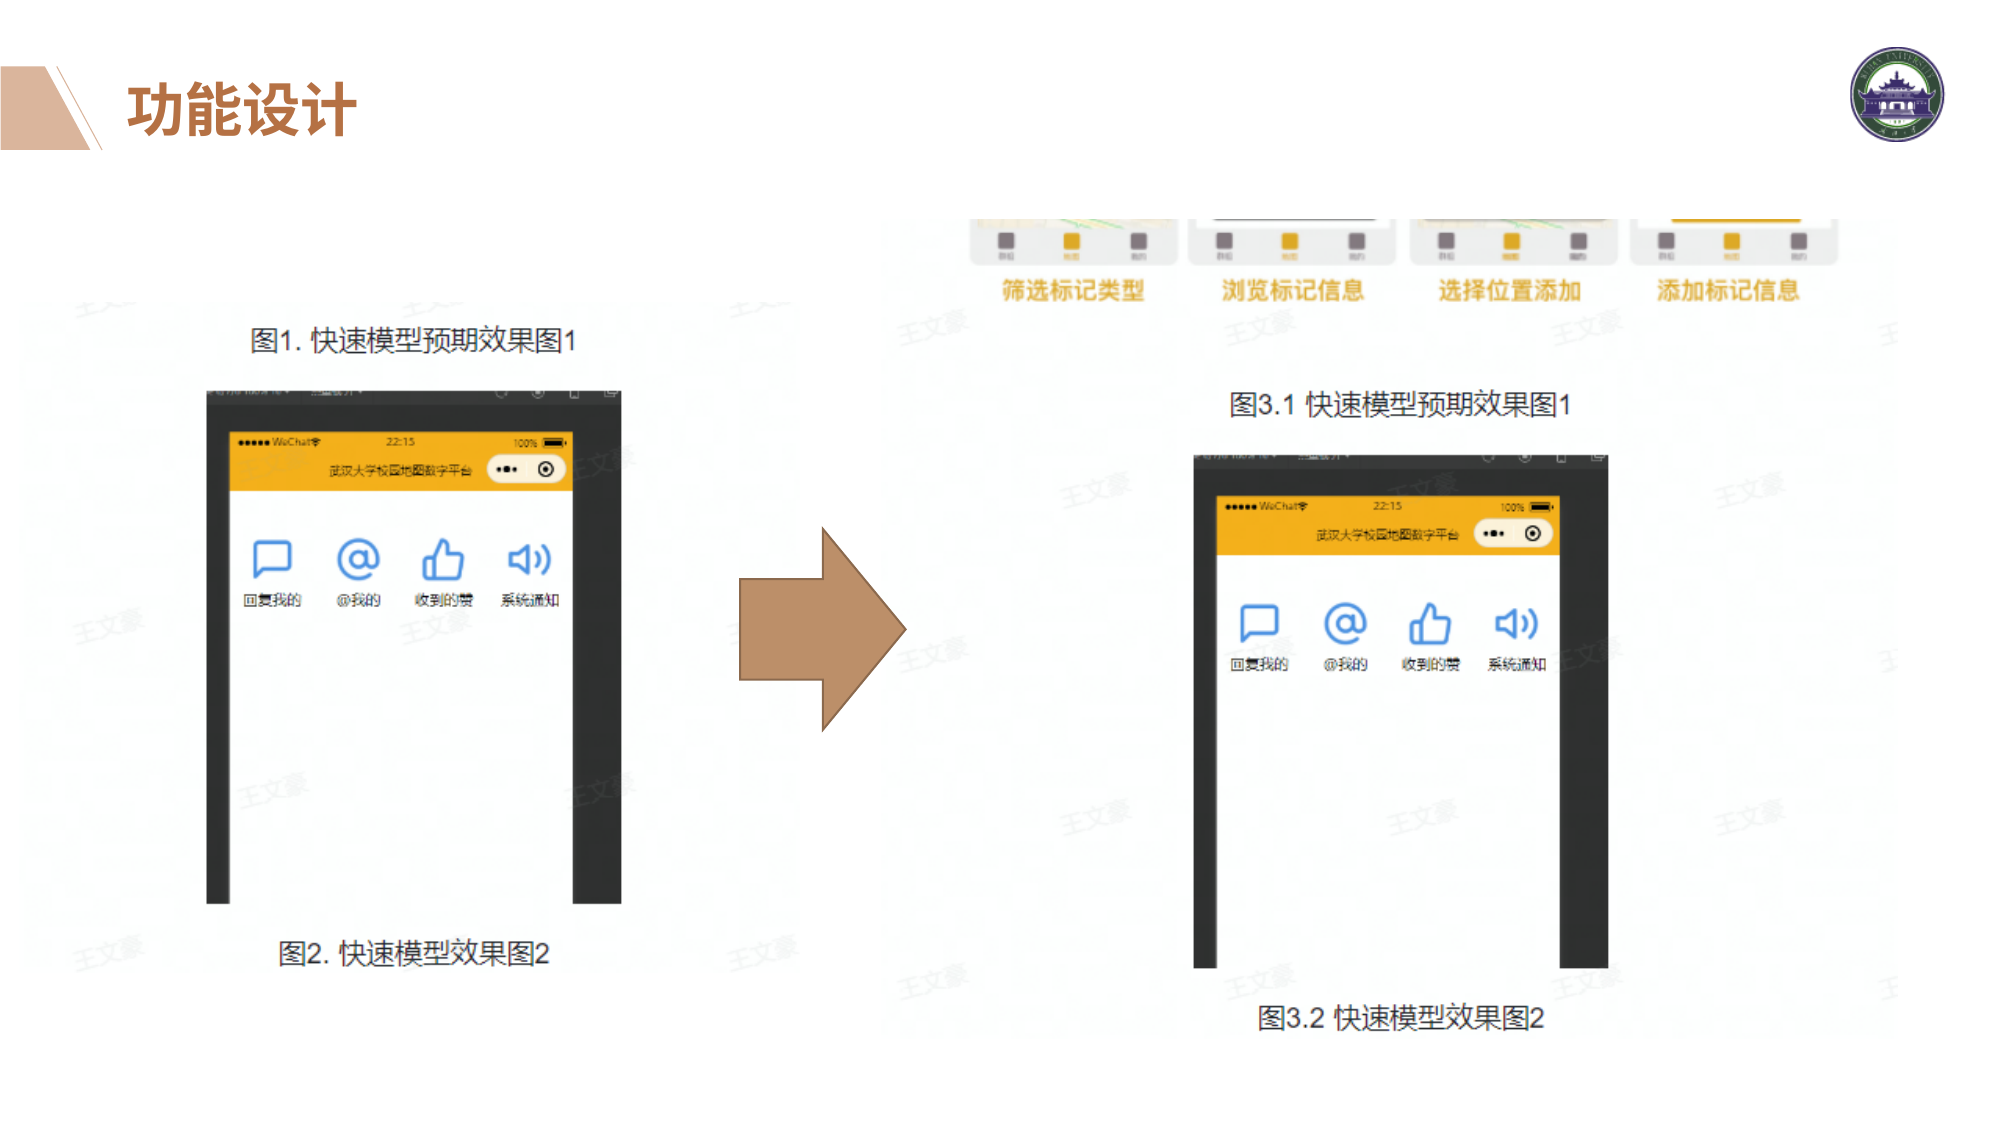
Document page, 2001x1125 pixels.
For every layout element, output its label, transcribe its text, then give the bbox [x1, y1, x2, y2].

text_box [0, 65, 93, 151]
picture [881, 219, 1898, 1039]
text_box [800, 526, 881, 733]
picture [19, 302, 800, 973]
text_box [56, 66, 103, 150]
text_box 功能设计 [125, 72, 430, 143]
picture [1850, 47, 1954, 150]
